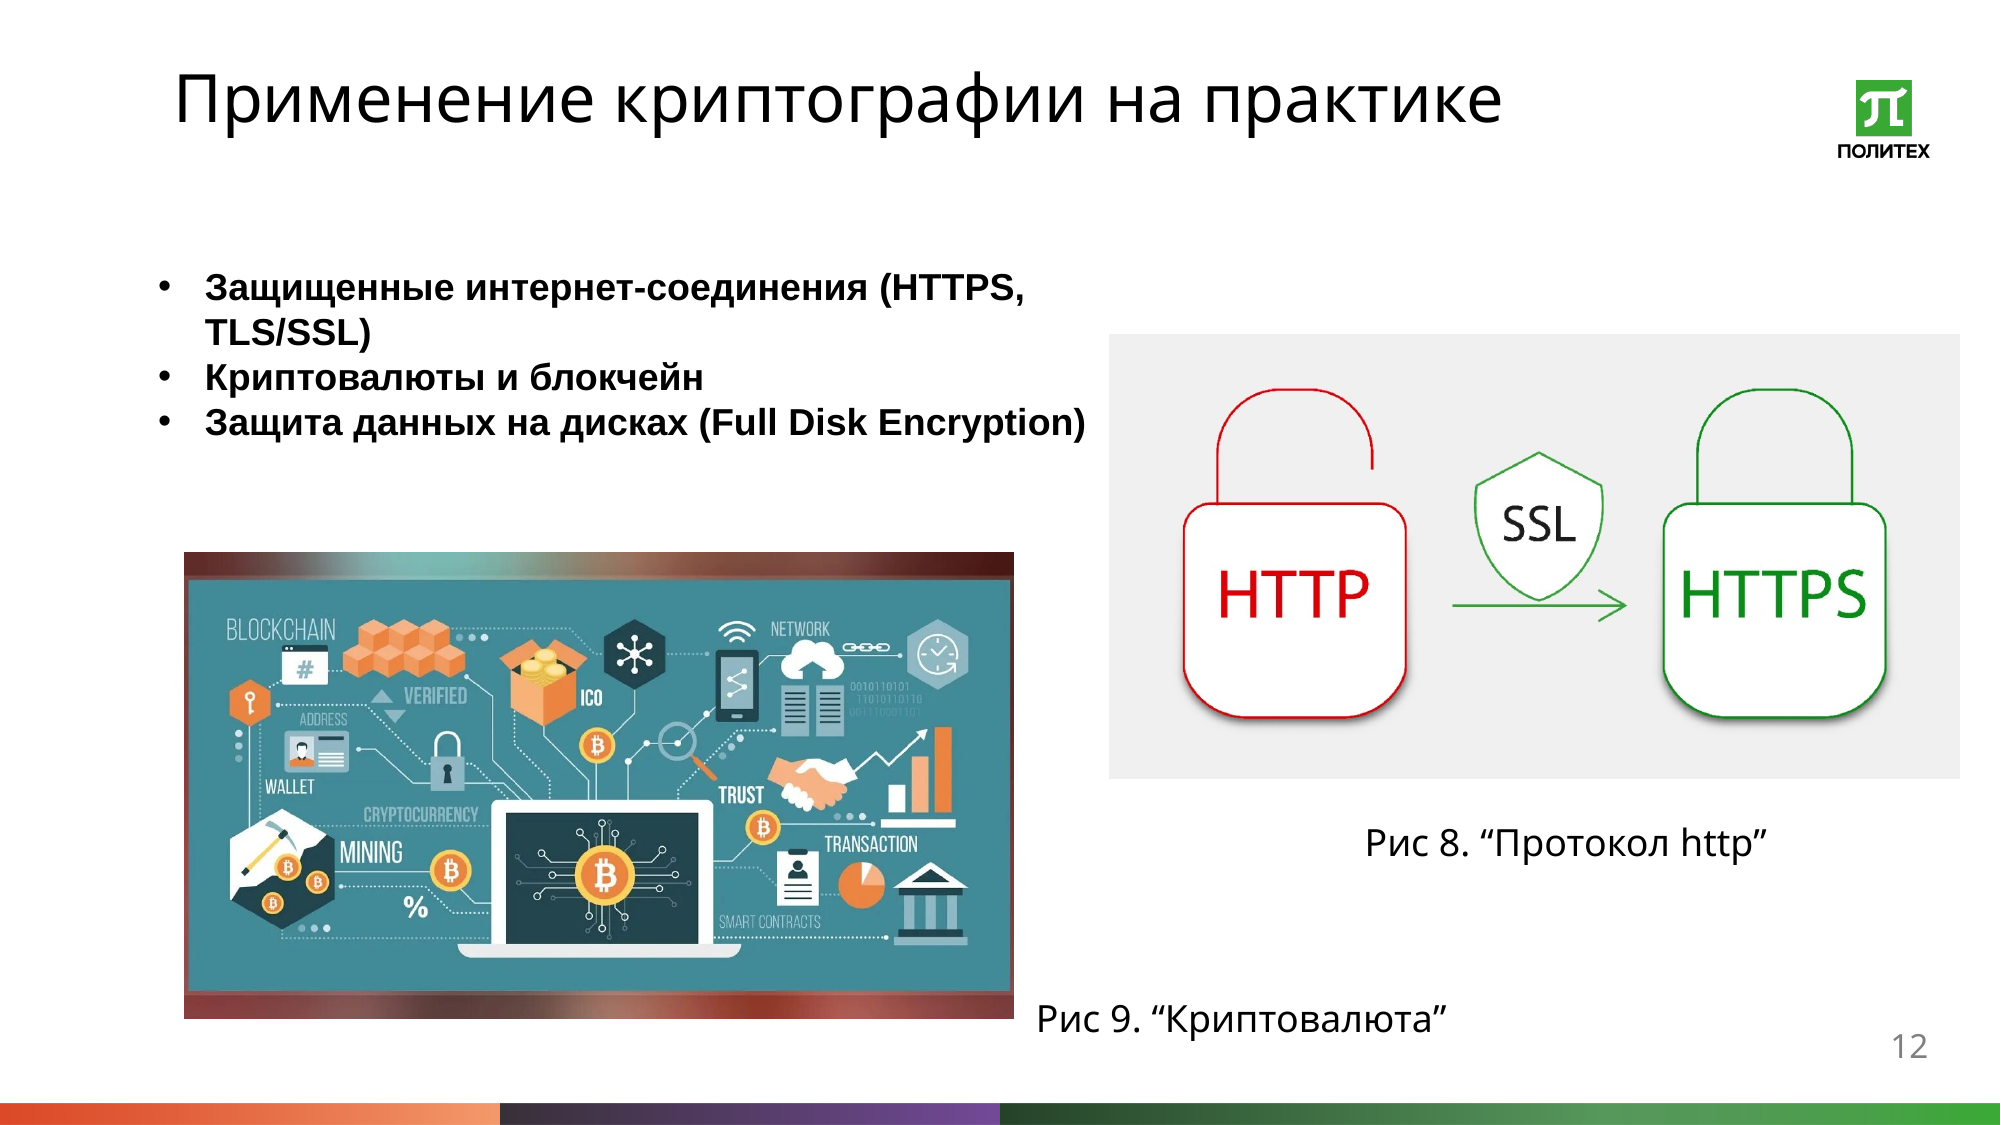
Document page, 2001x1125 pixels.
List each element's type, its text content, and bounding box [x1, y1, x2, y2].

picture [1838, 80, 1930, 158]
picture [0, 1103, 2000, 1125]
text_box Защищенные интернет-соединения (HTTPS, TLS/SSL) Криптовалюты и блокчейн Защита данных на дисках (Full Disk Encryption) [143, 255, 1144, 451]
slide_number 12 [1493, 1018, 1944, 1079]
picture [1109, 334, 1960, 779]
title Применение криптографии на практике [66, 57, 1612, 270]
picture [184, 552, 1014, 1019]
text_box Рис 9. “Криптовалюта” [1021, 987, 1462, 1048]
text_box Рис 8. “Протокол http” [1349, 811, 1782, 872]
